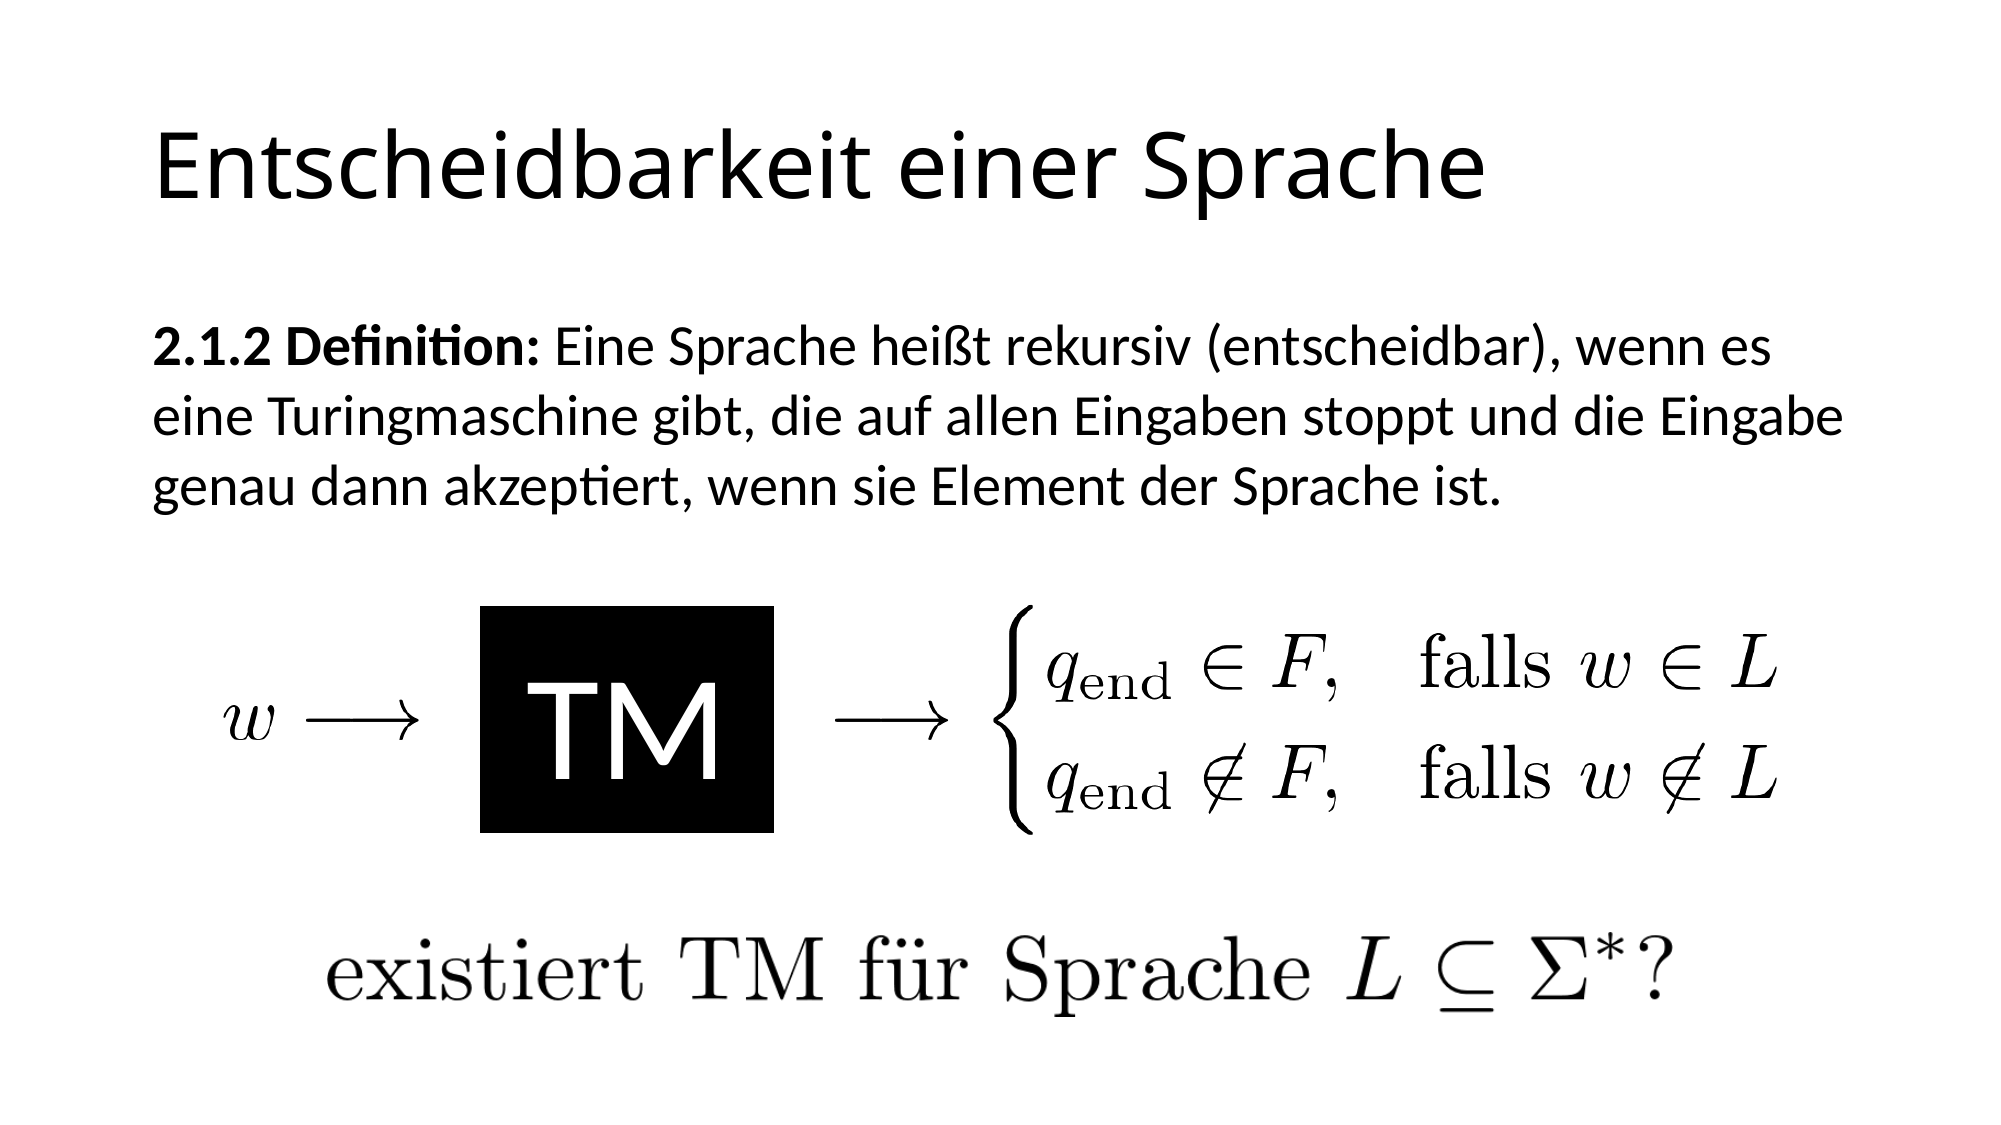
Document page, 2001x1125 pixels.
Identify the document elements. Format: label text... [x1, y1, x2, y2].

title Entscheidbarkeit einer Sprache [137, 59, 1863, 278]
list 2.1.2 Definition: Eine Sprache heißt rekursiv (entscheidbar), wenn es eine Turingmaschine gibt, die auf allen Eingaben stoppt und die Eingabe genau dann akzeptiert, wenn sie Element der Sprache ist. [137, 299, 1863, 550]
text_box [223, 604, 1777, 835]
picture [327, 932, 1673, 1017]
